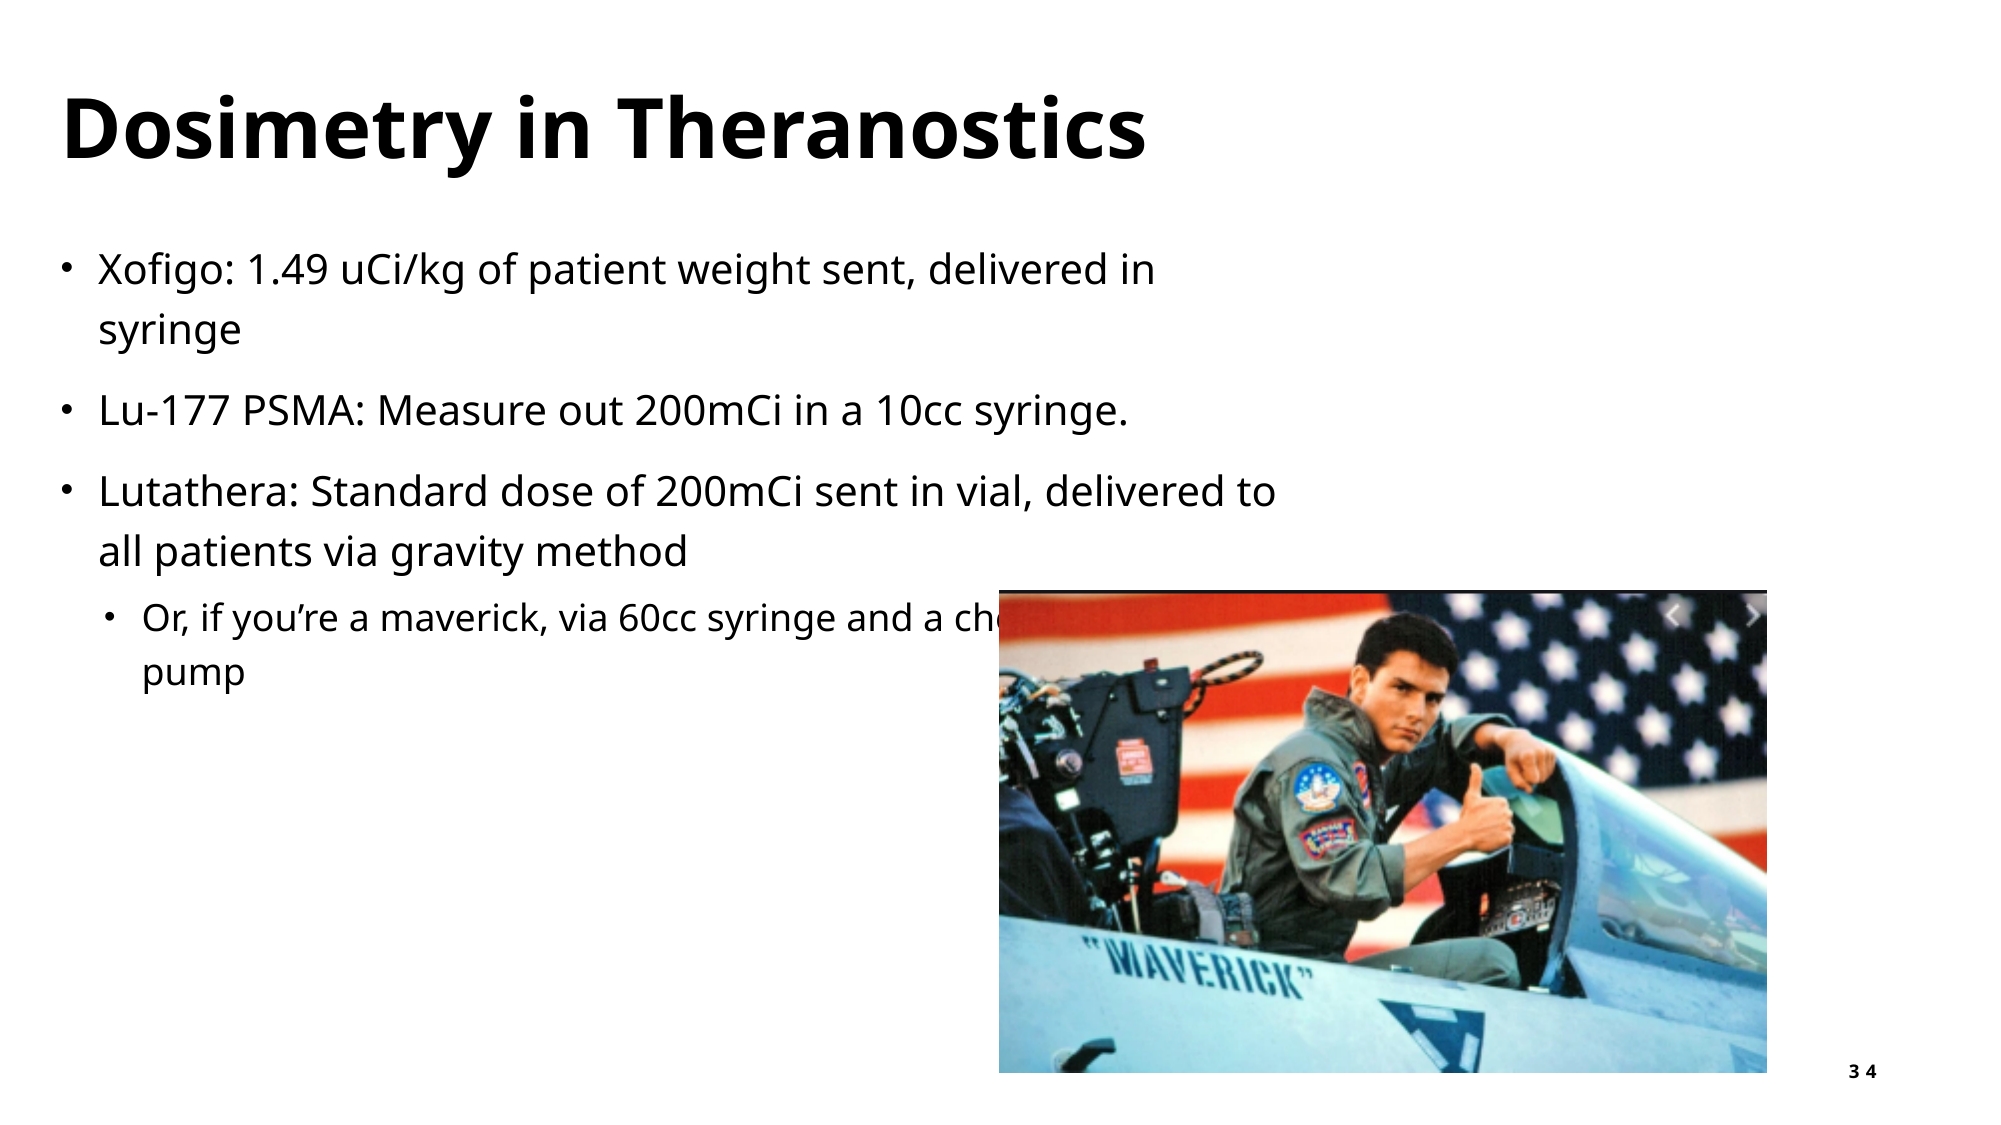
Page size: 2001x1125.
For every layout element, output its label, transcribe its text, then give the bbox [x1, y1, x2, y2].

list Xofigo: 1.49 uCi/kg of patient weight sent, delivered in syringe Lu-177 PSMA: Measure out 200mCi in a 10cc syringe. Lutathera: Standard dose of 200mCi sent in vial, delivered to all patients via gravity method Or, if you’re a maverick, via 60cc syringe and a chemotherapy pump [45, 224, 1310, 1043]
picture [999, 590, 1767, 1073]
slide_number 34 [1772, 1042, 1892, 1103]
title Dosimetry in Theranostics [45, 67, 1833, 248]
